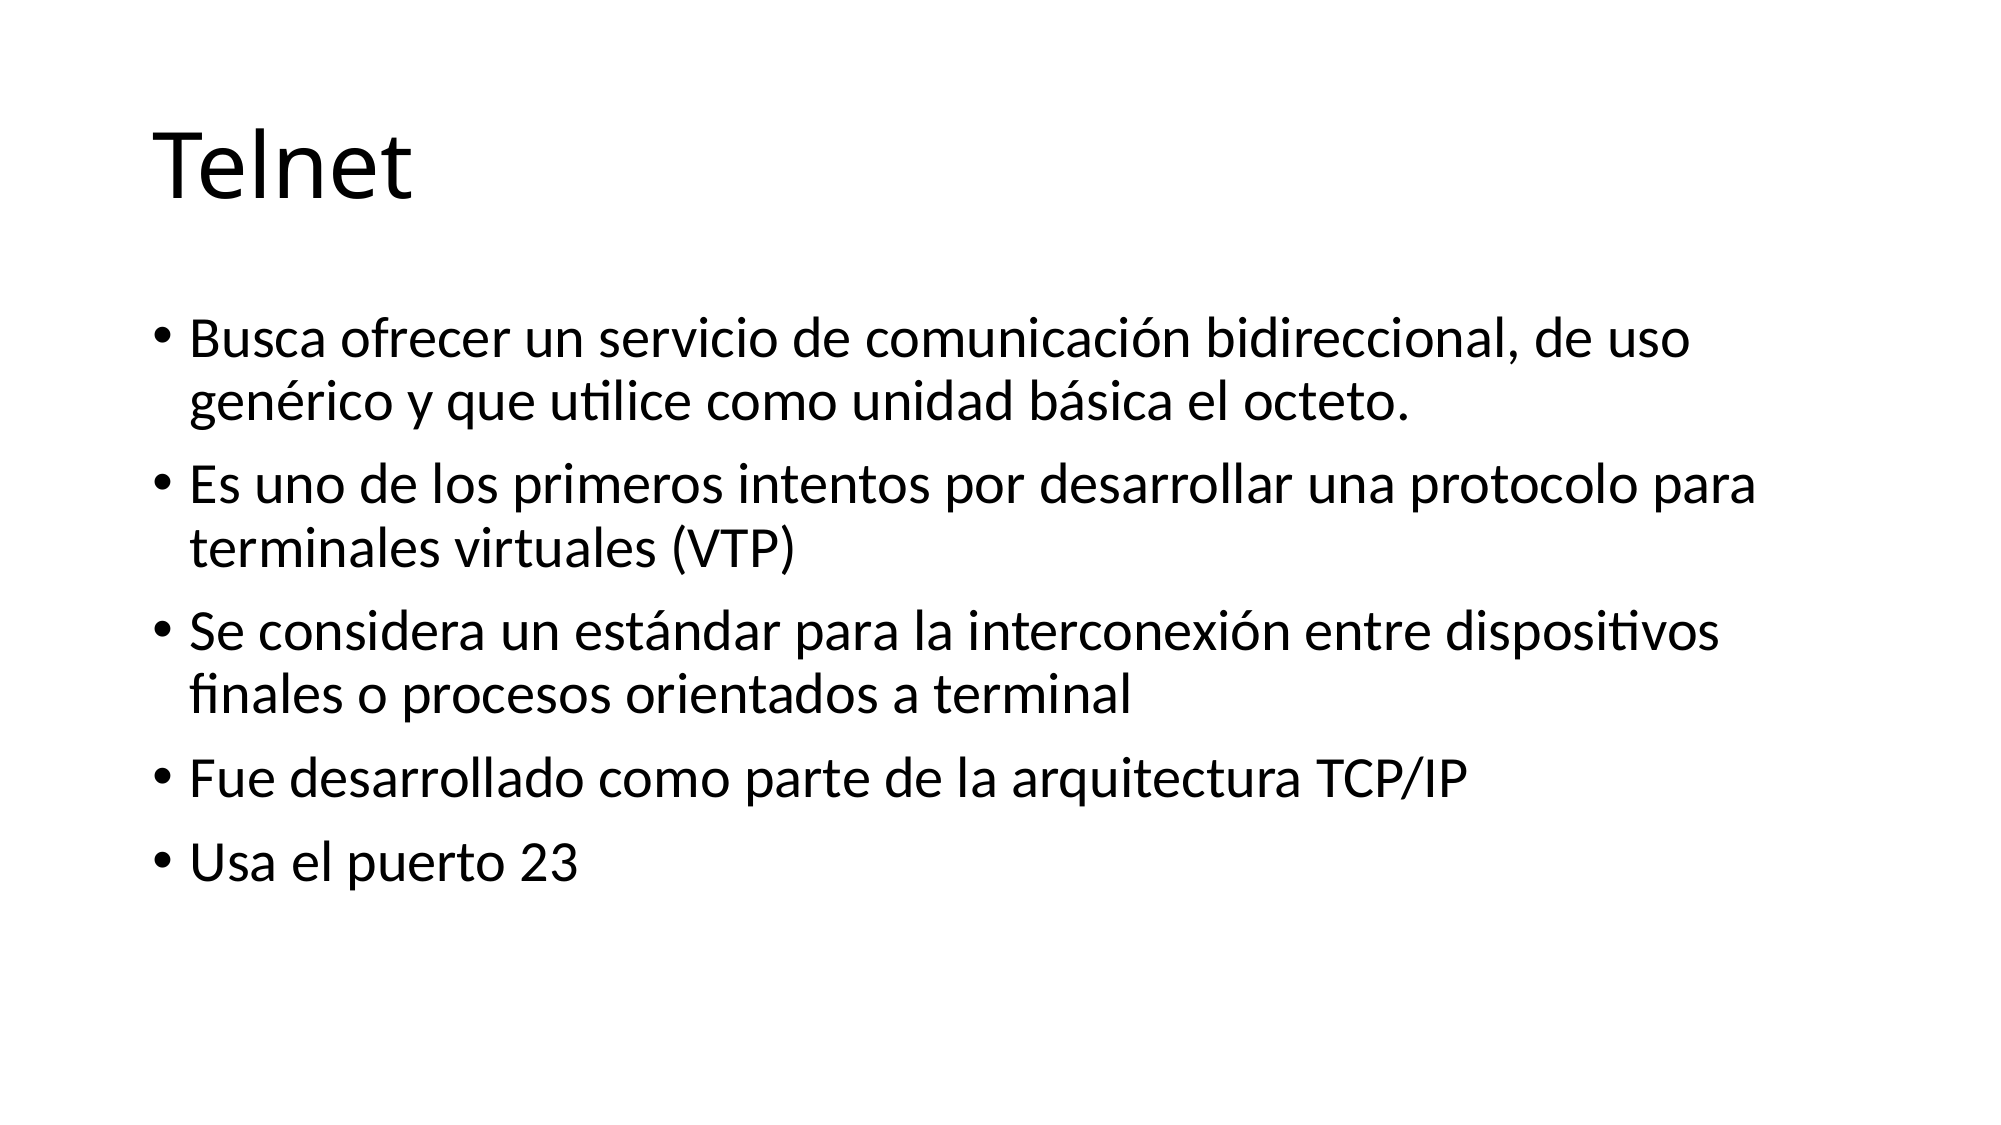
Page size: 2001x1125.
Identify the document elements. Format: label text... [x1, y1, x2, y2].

list Busca ofrecer un servicio de comunicación bidireccional, de uso genérico y que utilice como unidad básica el octeto. Es uno de los primeros intentos por desarrollar una protocolo para terminales virtuales (VTP) Se considera un estándar para la interconexión entre dispositivos finales o procesos orientados a terminal Fue desarrollado como parte de la arquitectura TCP/IP Usa el puerto 23 [137, 299, 1863, 1014]
title Telnet [137, 59, 1863, 278]
